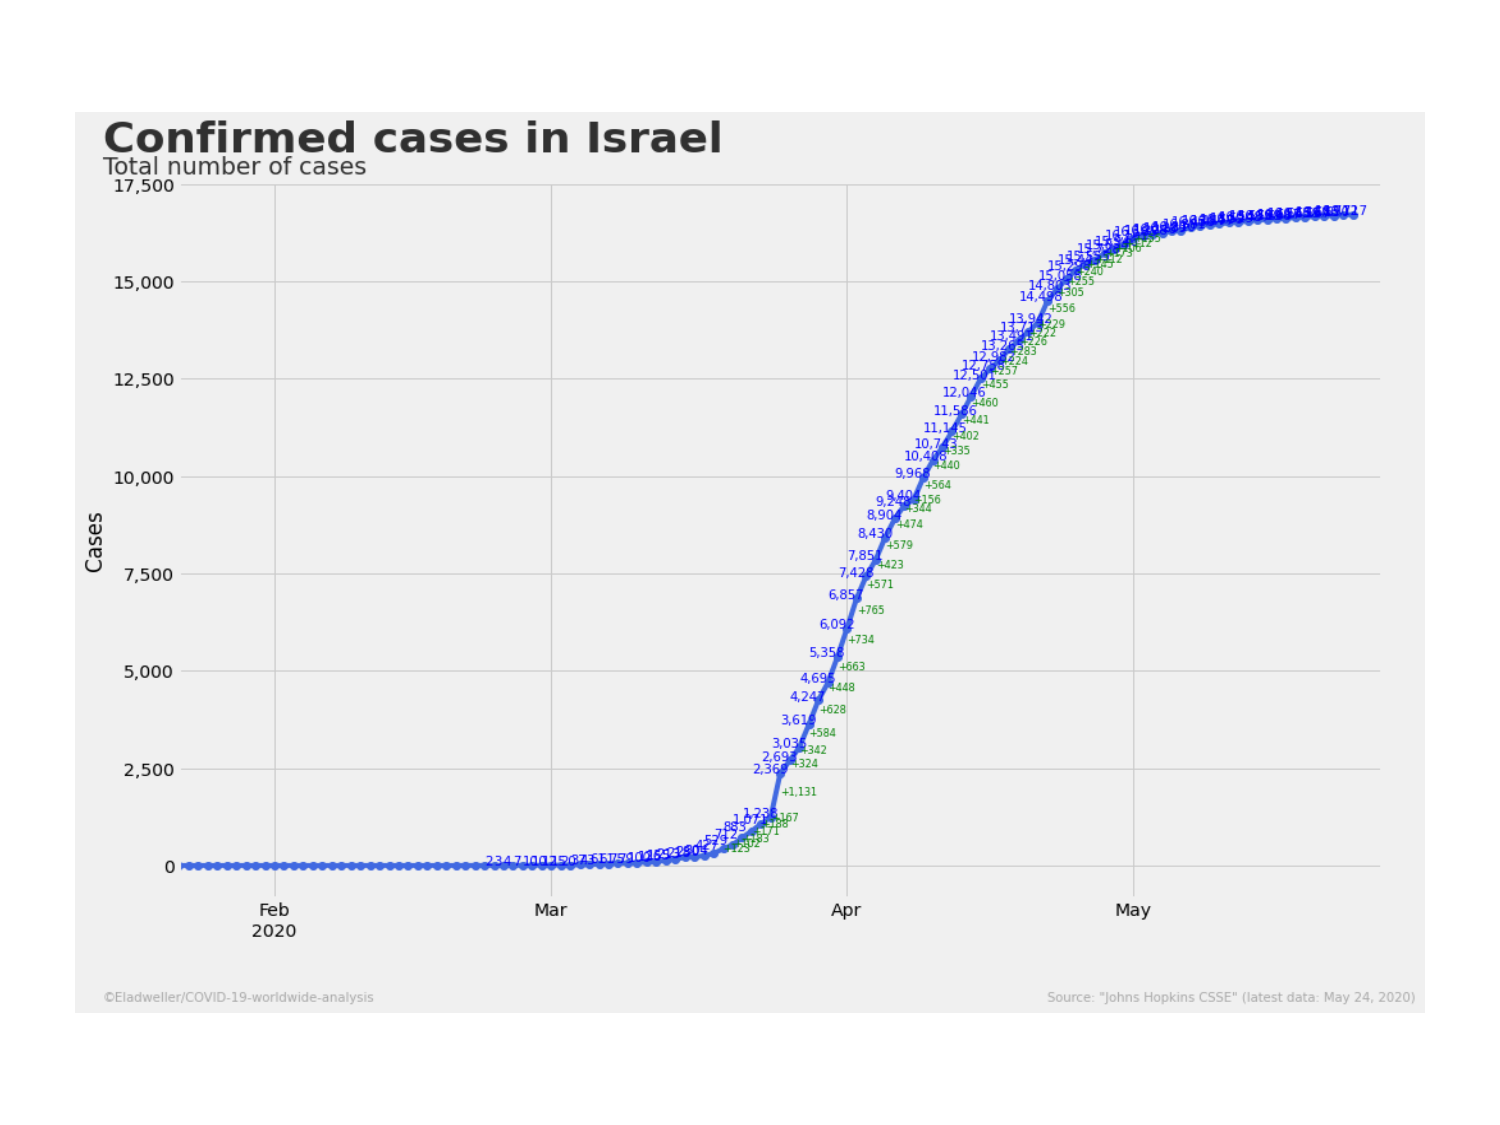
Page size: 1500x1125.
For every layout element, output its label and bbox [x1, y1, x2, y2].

picture [74, 112, 1426, 1013]
